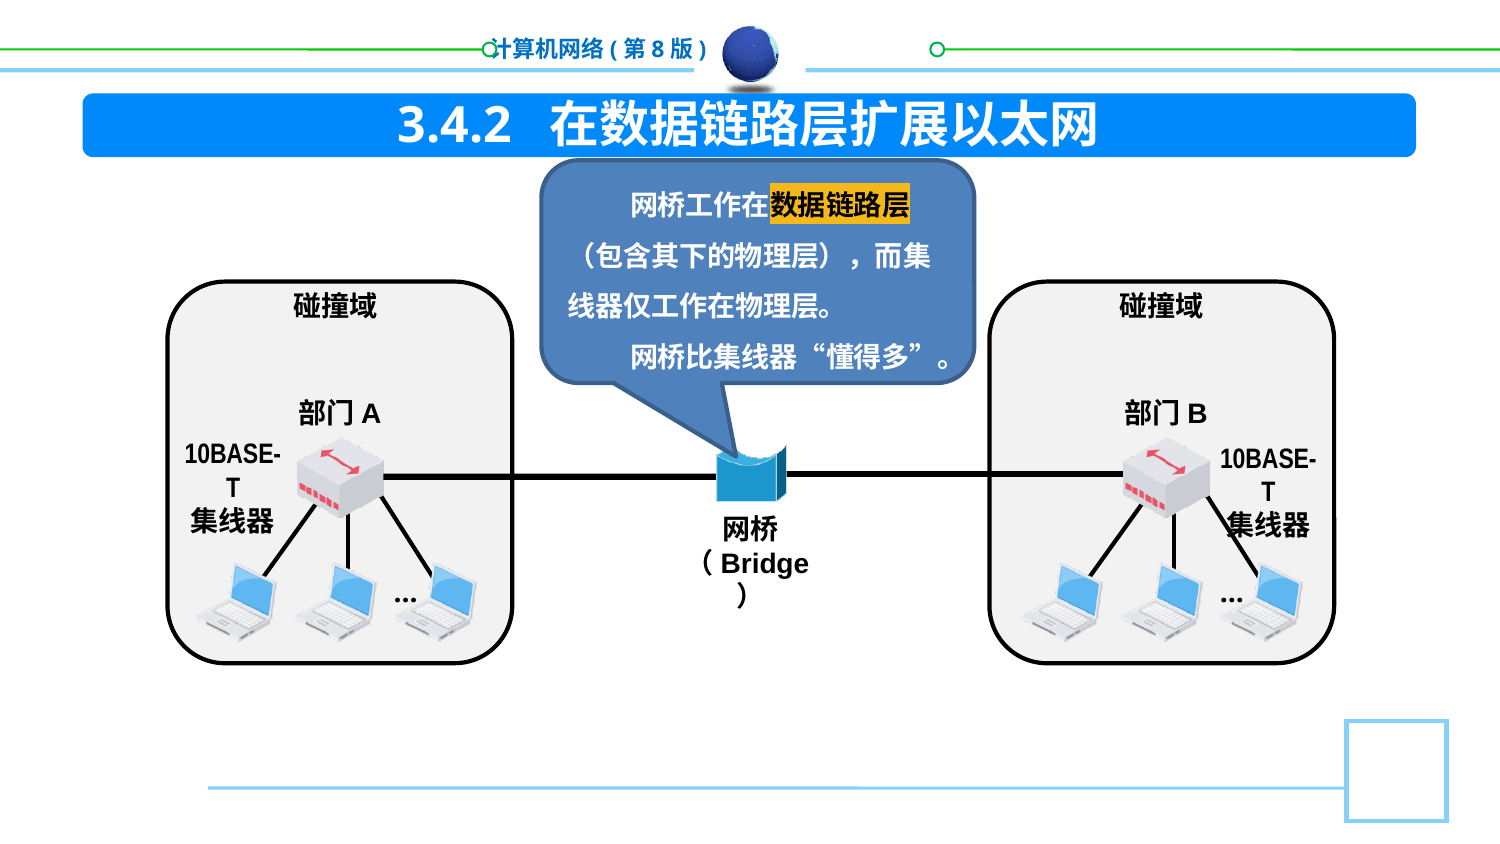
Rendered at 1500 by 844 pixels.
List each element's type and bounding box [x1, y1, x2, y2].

text_box [82, 84, 1417, 664]
picture [720, 24, 780, 84]
